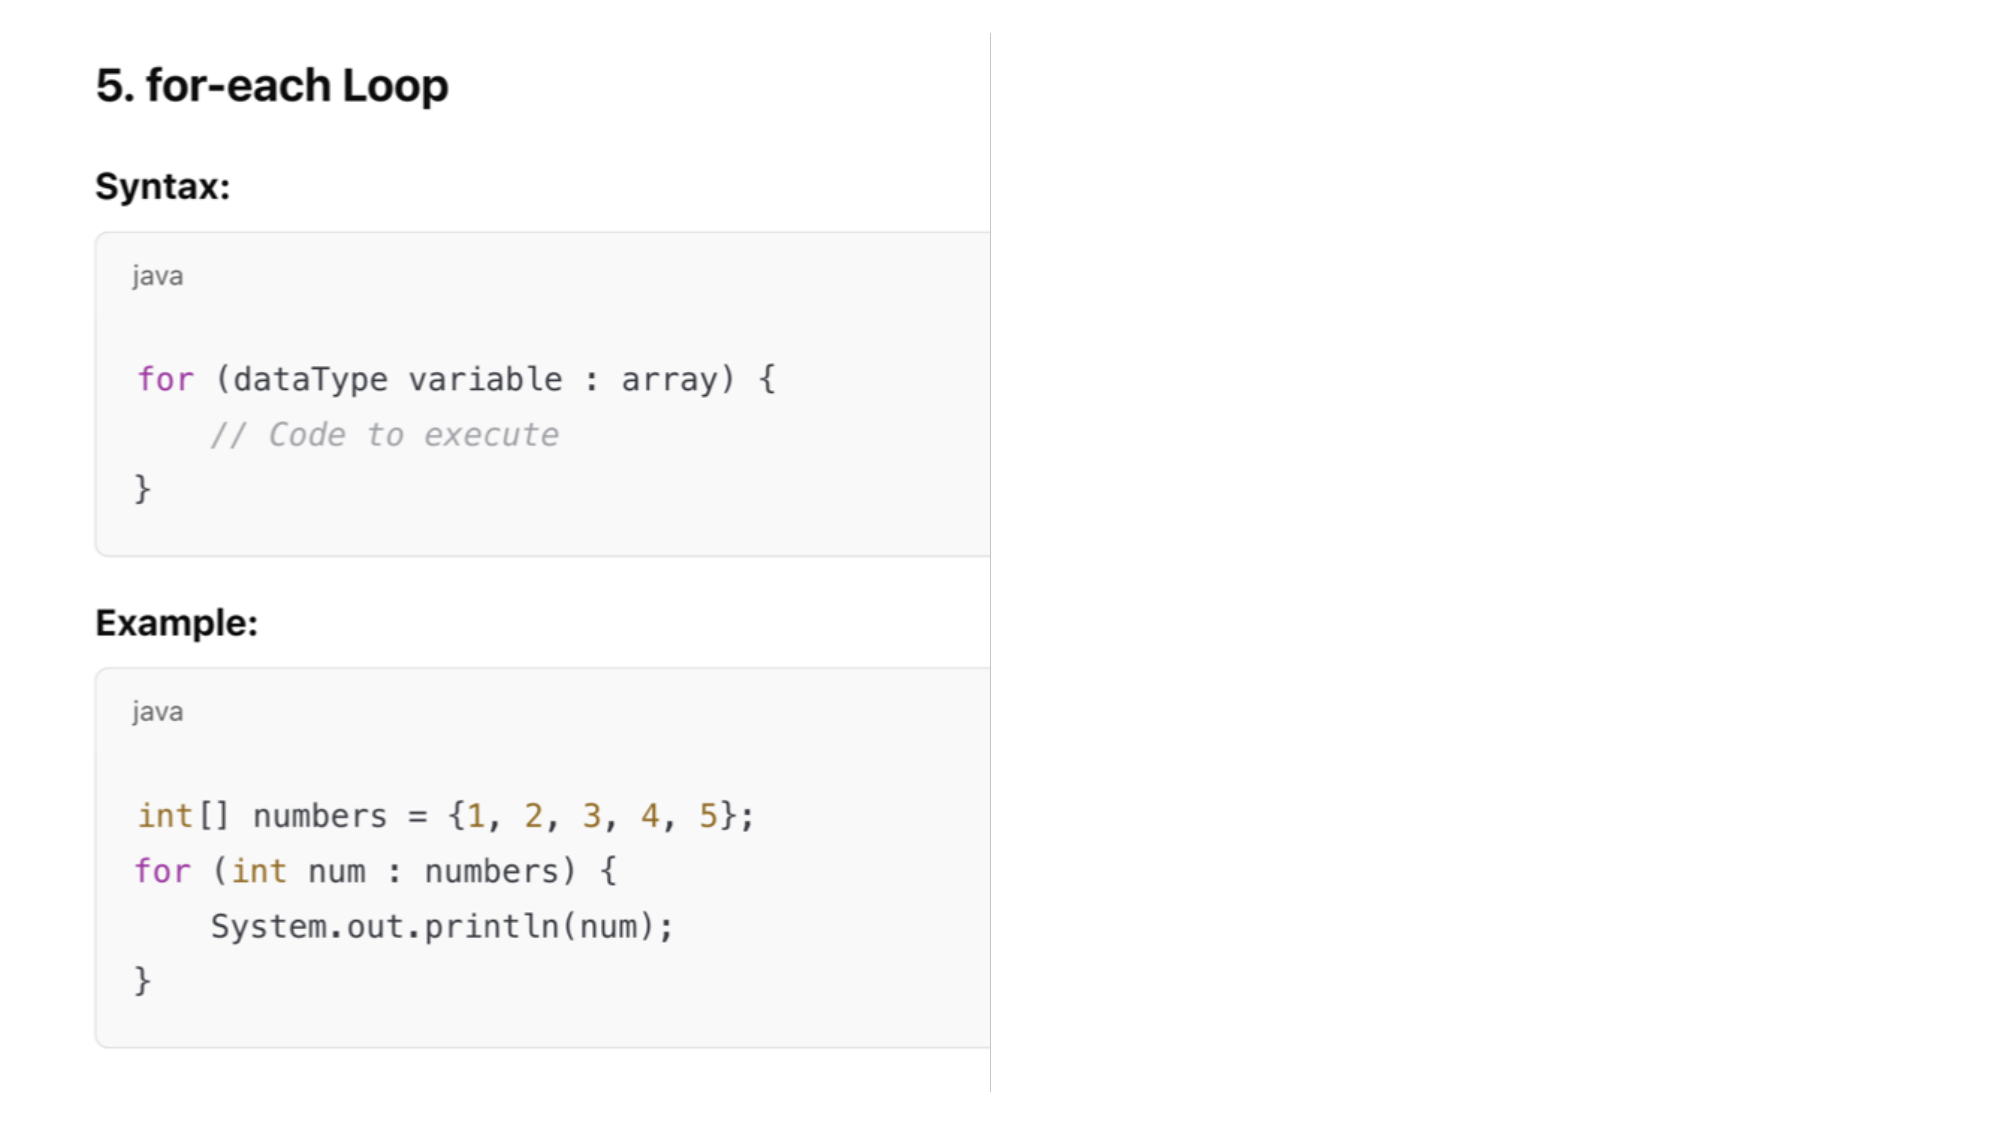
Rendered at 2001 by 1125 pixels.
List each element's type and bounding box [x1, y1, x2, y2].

picture [33, 33, 992, 1092]
